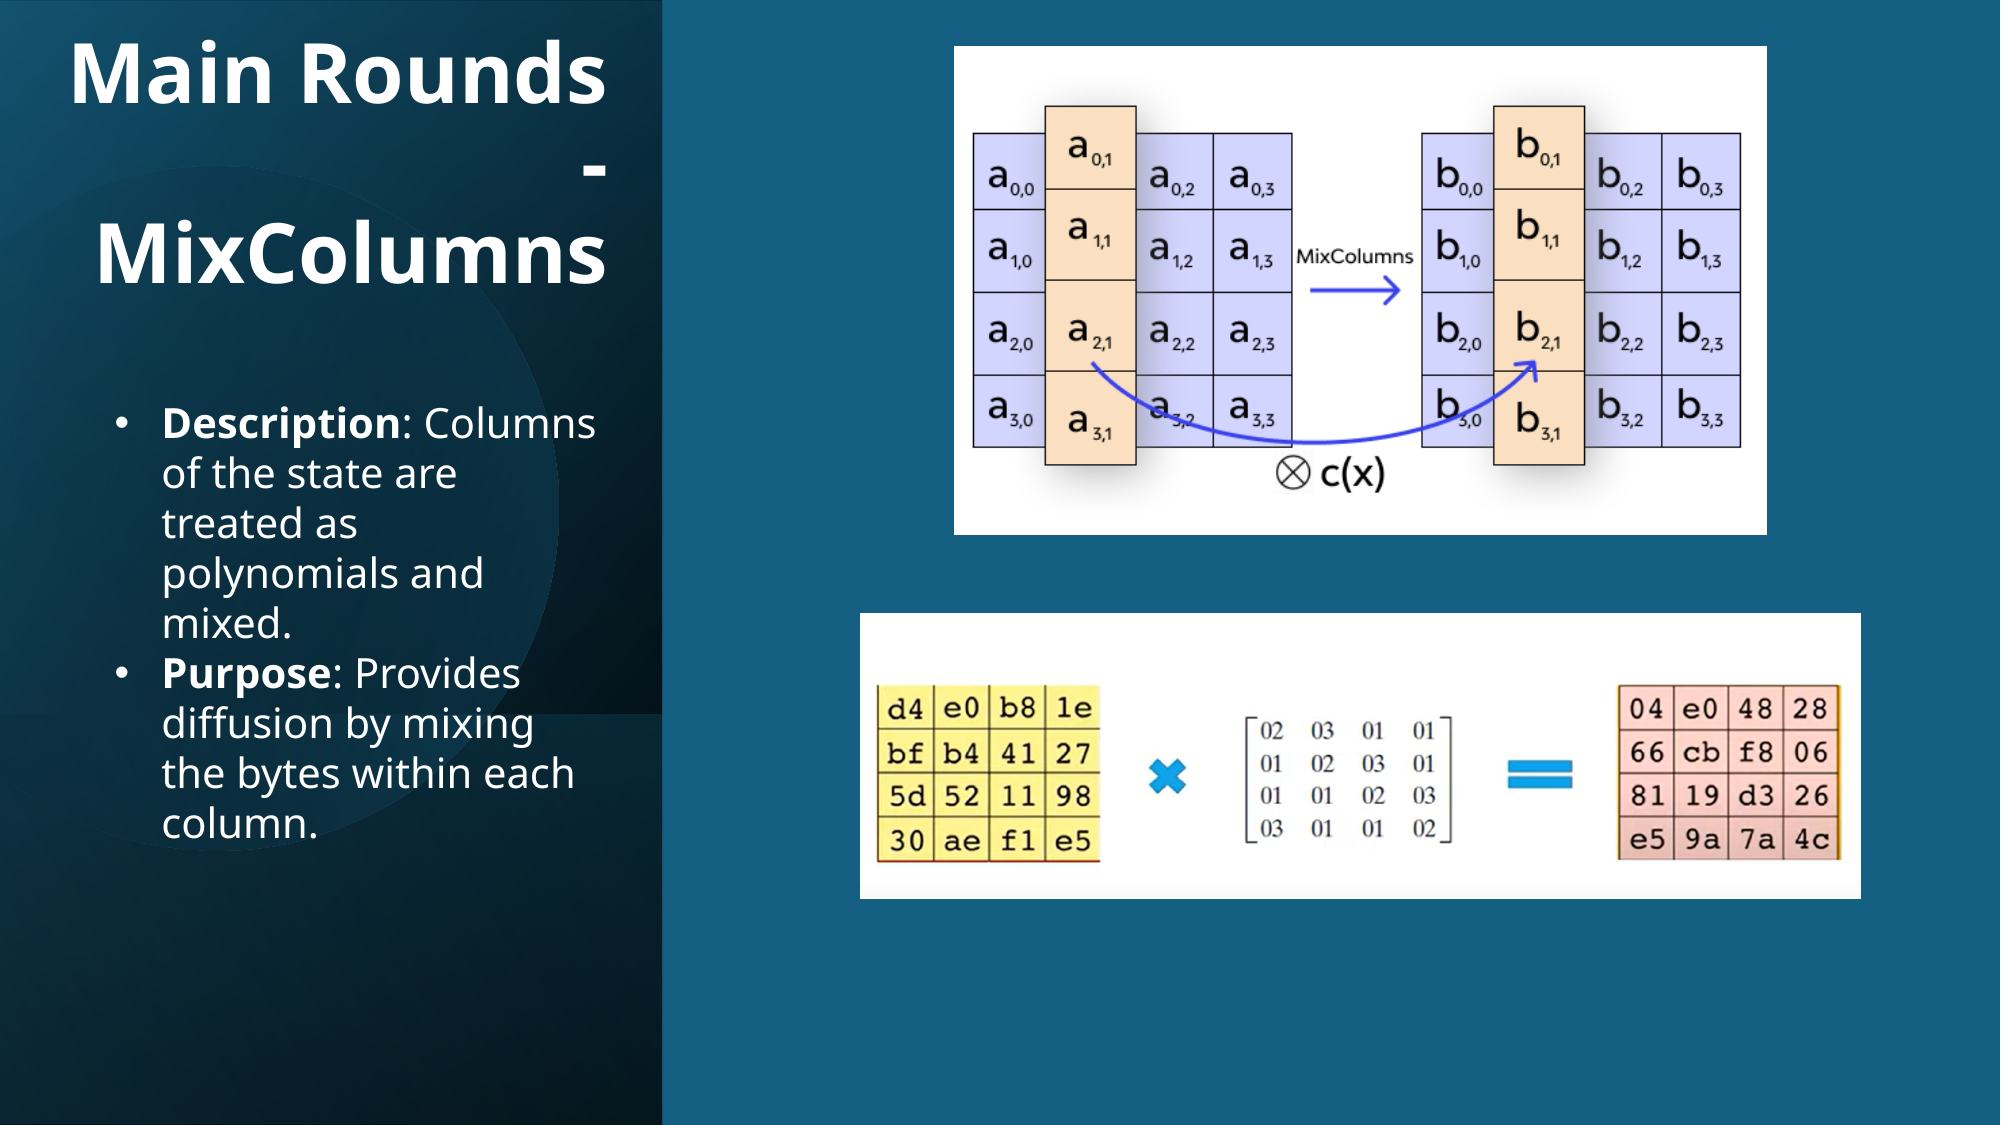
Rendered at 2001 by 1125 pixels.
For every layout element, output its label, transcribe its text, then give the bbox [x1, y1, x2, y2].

text_box [663, 0, 2000, 1125]
title Main Rounds - MixColumns [36, 83, 624, 498]
text_box [0, 0, 663, 1124]
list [953, 45, 1767, 536]
picture [859, 613, 1861, 900]
text_box Description: Columns of the state are treated as polynomials and mixed. Purpose: Provides diffusion by mixing the bytes within each column. [99, 389, 622, 945]
